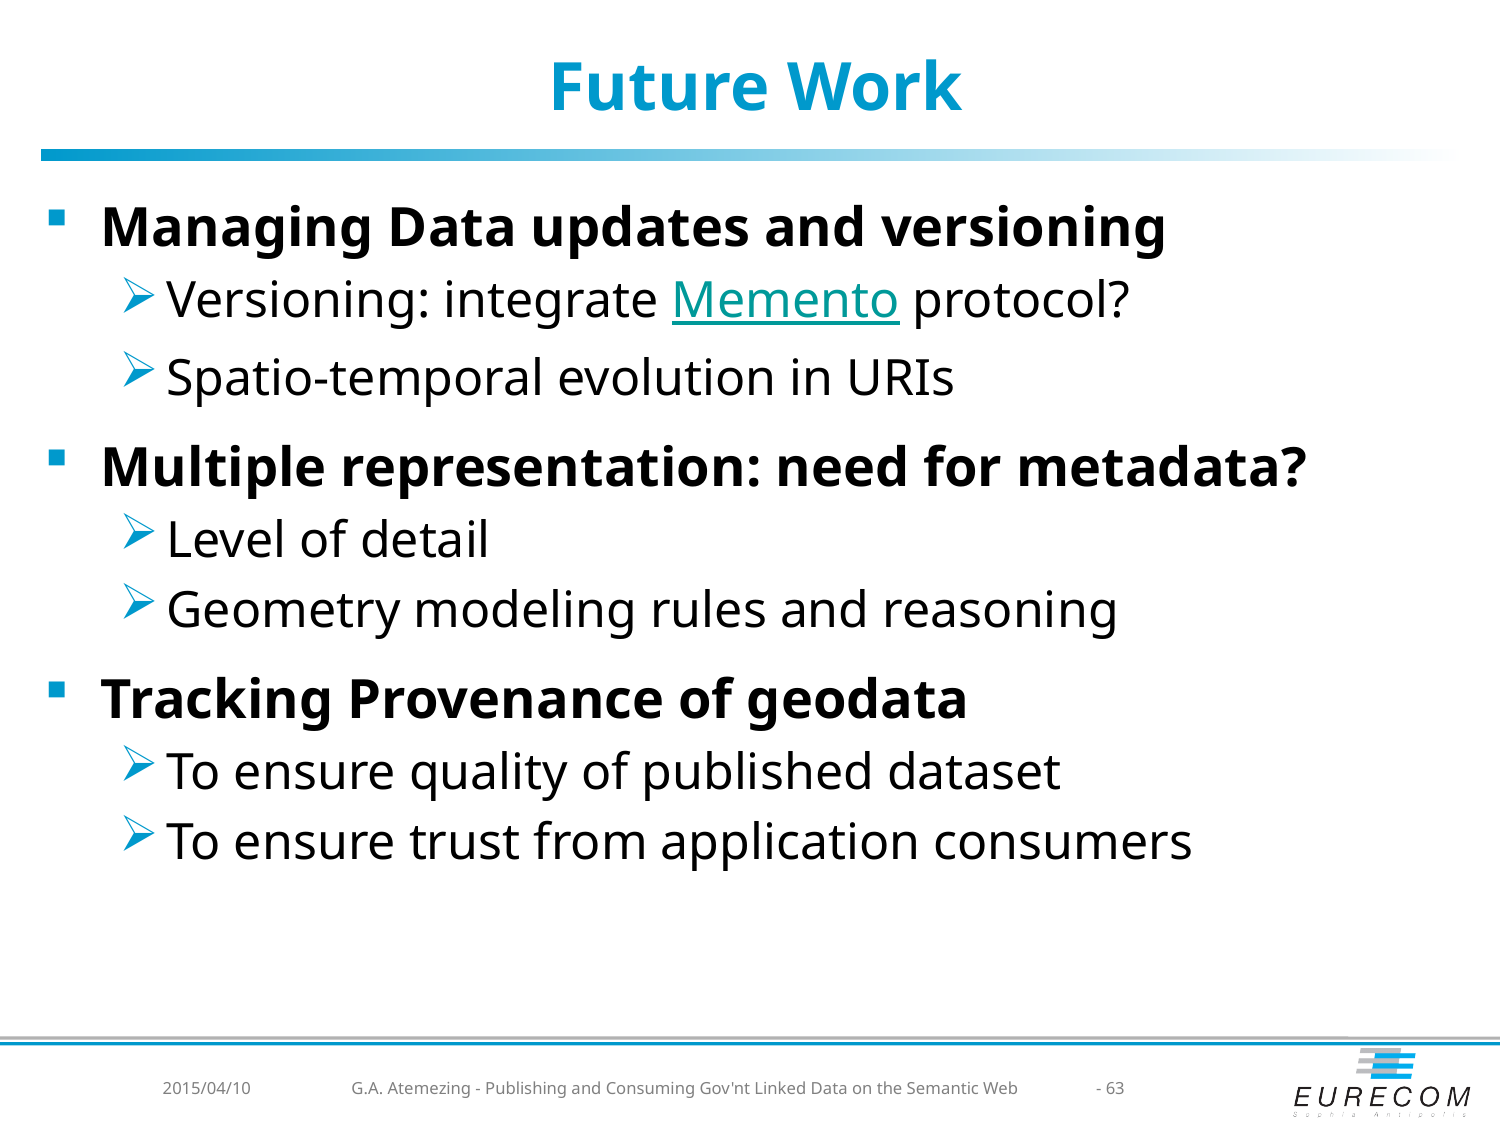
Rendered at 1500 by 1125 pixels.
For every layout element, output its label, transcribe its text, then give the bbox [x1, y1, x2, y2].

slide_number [147, 1070, 325, 1103]
text_box [112, 208, 1388, 1035]
list Managing Data updates and versioning Versioning: integrate Memento protocol? Spatio-temporal evolution in URIs Multiple representation: need for metadata? Level of detail Geometry modeling rules and reasoning Tracking Provenance of geodata To ensure quality of published dataset To ensure trust from application consumers [29, 184, 1460, 1024]
slide_number - 63 [1080, 1070, 1200, 1103]
title Future Work [52, 30, 1460, 138]
picture [1293, 1048, 1477, 1118]
footer G.A. Atemezing - Publishing and Consuming Gov'nt Linked Data on the Semantic Web [336, 1070, 1069, 1107]
